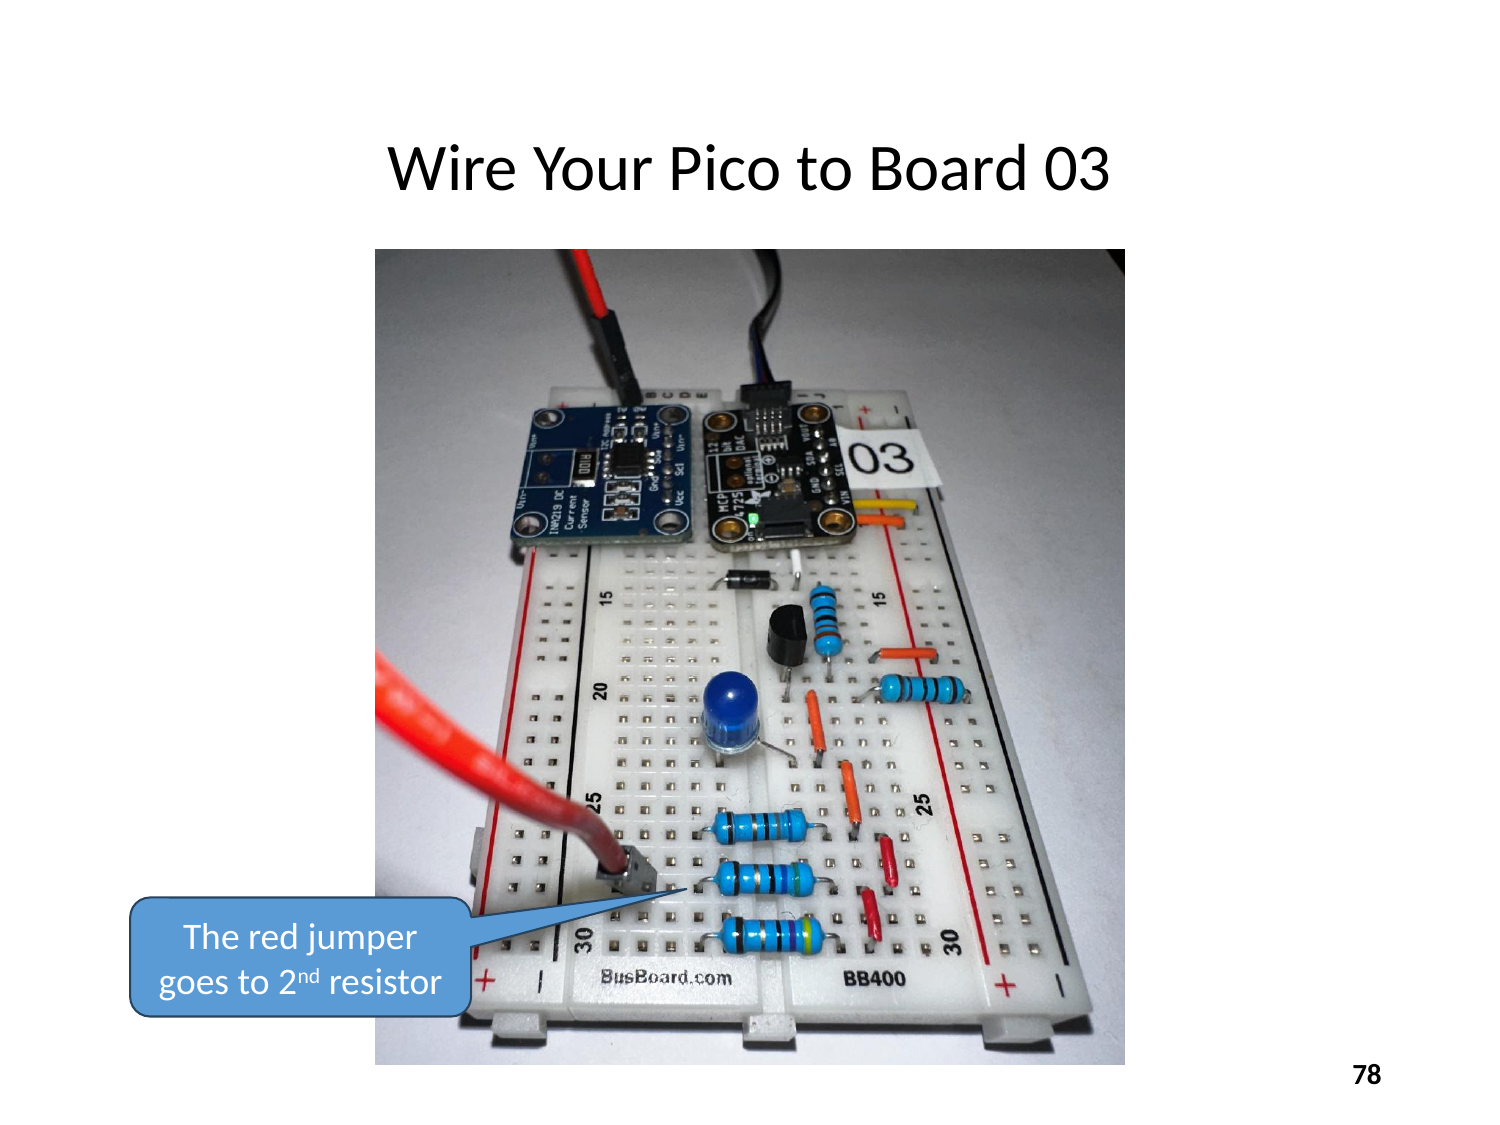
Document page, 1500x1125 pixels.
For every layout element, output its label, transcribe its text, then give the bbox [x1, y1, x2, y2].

text_box The red jumper goes to 2nd resistor [129, 896, 375, 1018]
title Wire Your Pico to Board 03 [103, 59, 1397, 278]
picture [375, 249, 1125, 1066]
slide_number 78 [1059, 1042, 1397, 1103]
